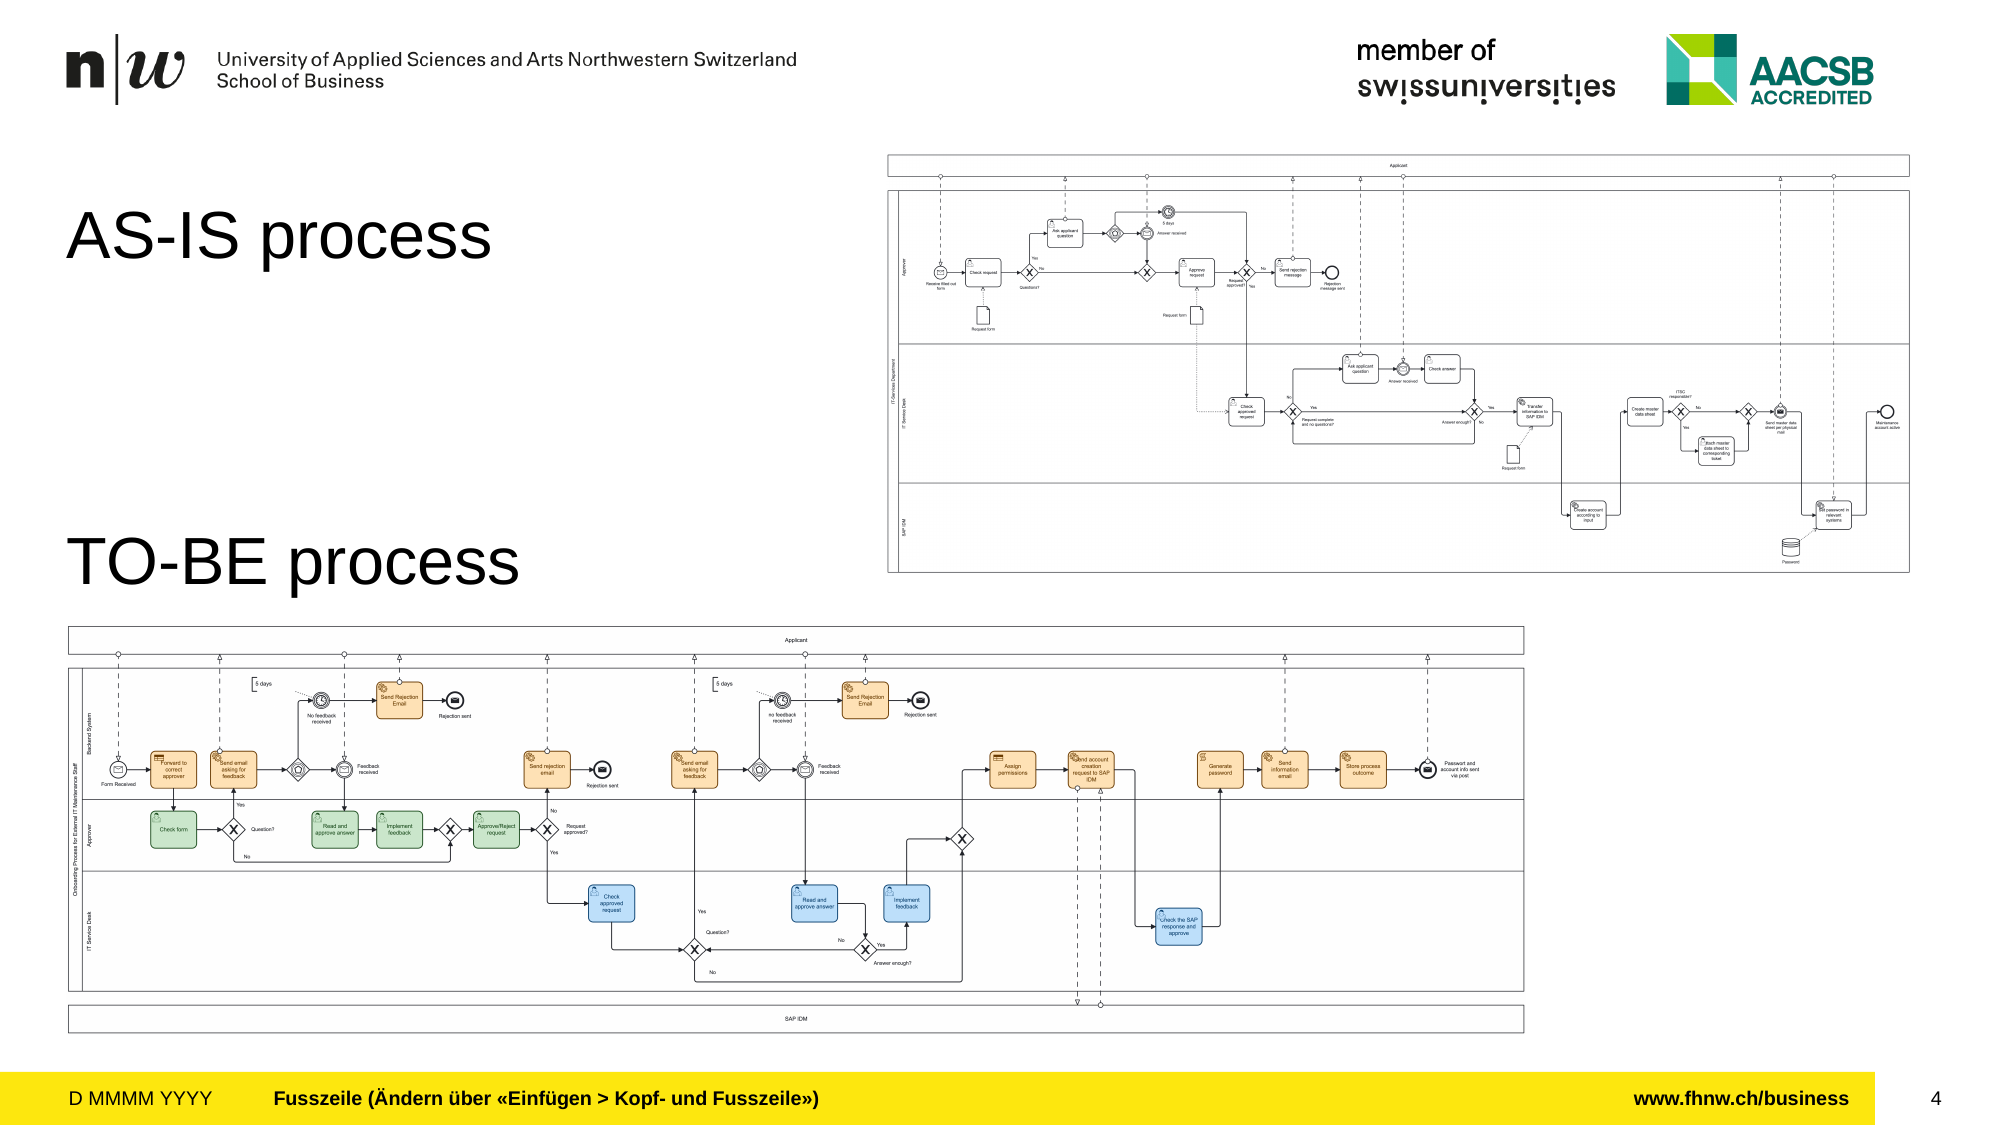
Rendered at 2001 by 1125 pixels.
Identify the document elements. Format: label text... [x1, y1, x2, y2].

picture [62, 34, 800, 105]
picture [1666, 34, 1874, 105]
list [886, 153, 1911, 574]
title AS-IS process [66, 191, 886, 273]
picture [1356, 34, 1615, 105]
slide_number 4 [1880, 1086, 1942, 1110]
slide_number D MMMM YYYY [68, 1086, 264, 1110]
footer Fusszeile (Ändern über «Einfügen > Kopf- und Fusszeile») [273, 1086, 1603, 1110]
picture [66, 624, 1526, 1035]
text_box TO-BE process [66, 518, 1874, 599]
